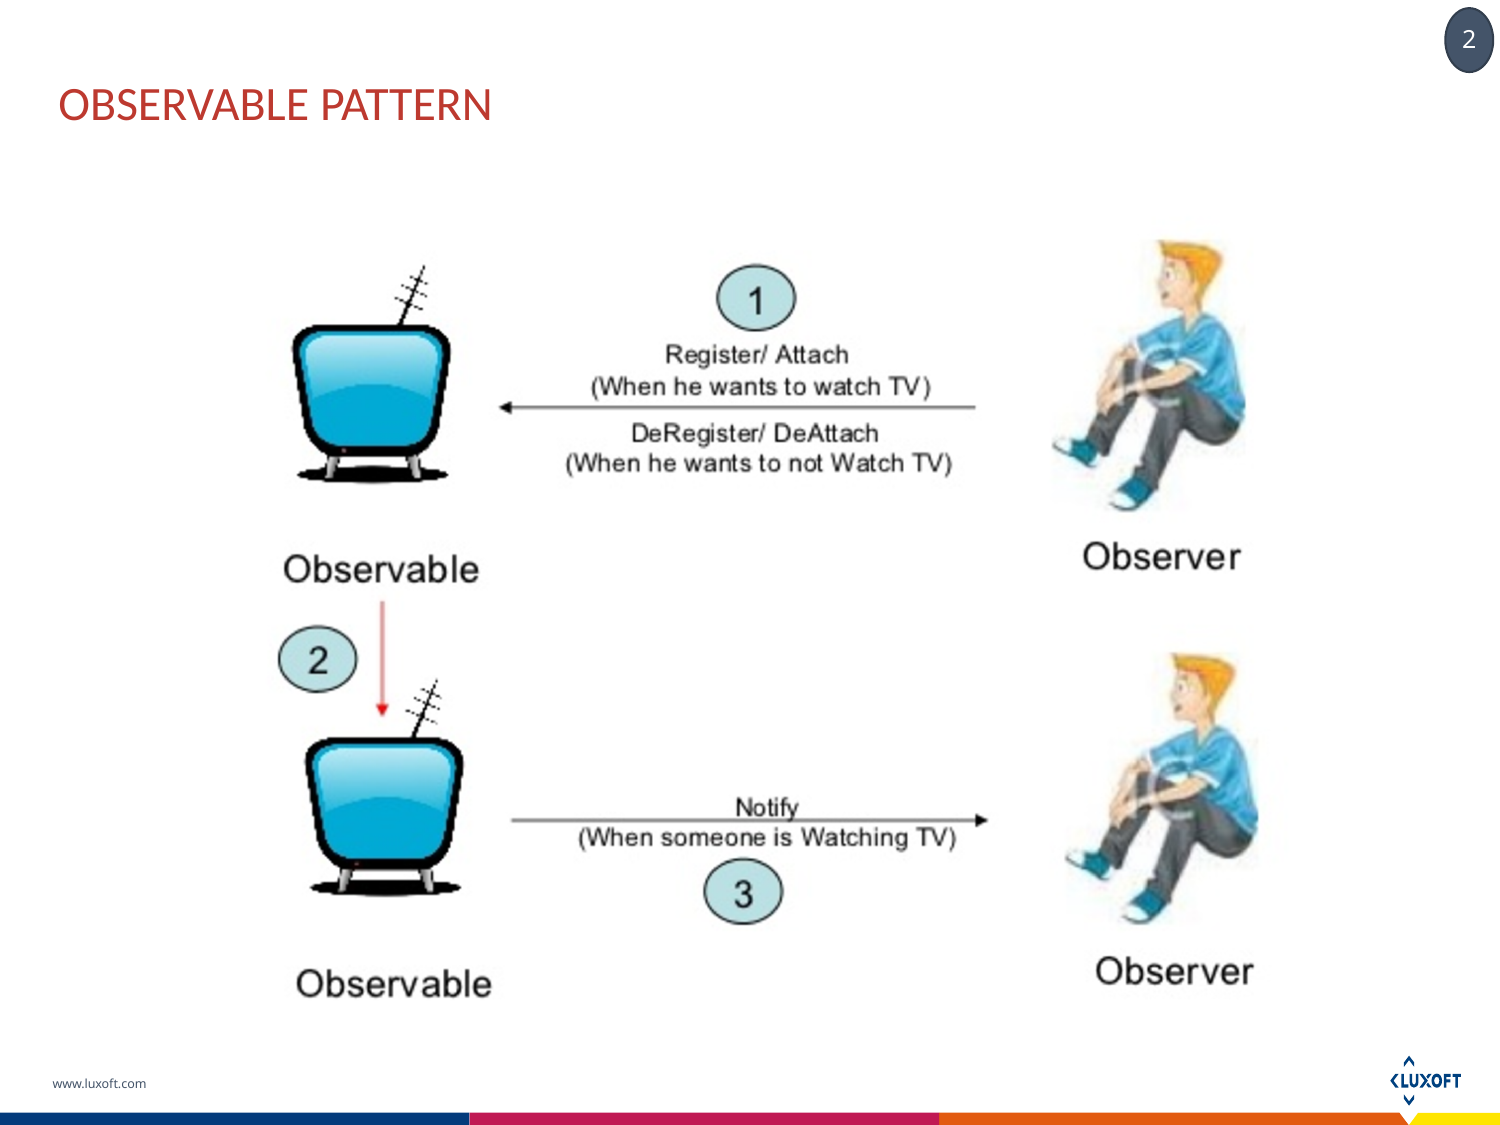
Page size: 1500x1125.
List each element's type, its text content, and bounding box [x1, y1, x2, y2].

picture [213, 179, 1352, 1033]
title Observable pattern [47, 59, 1457, 143]
